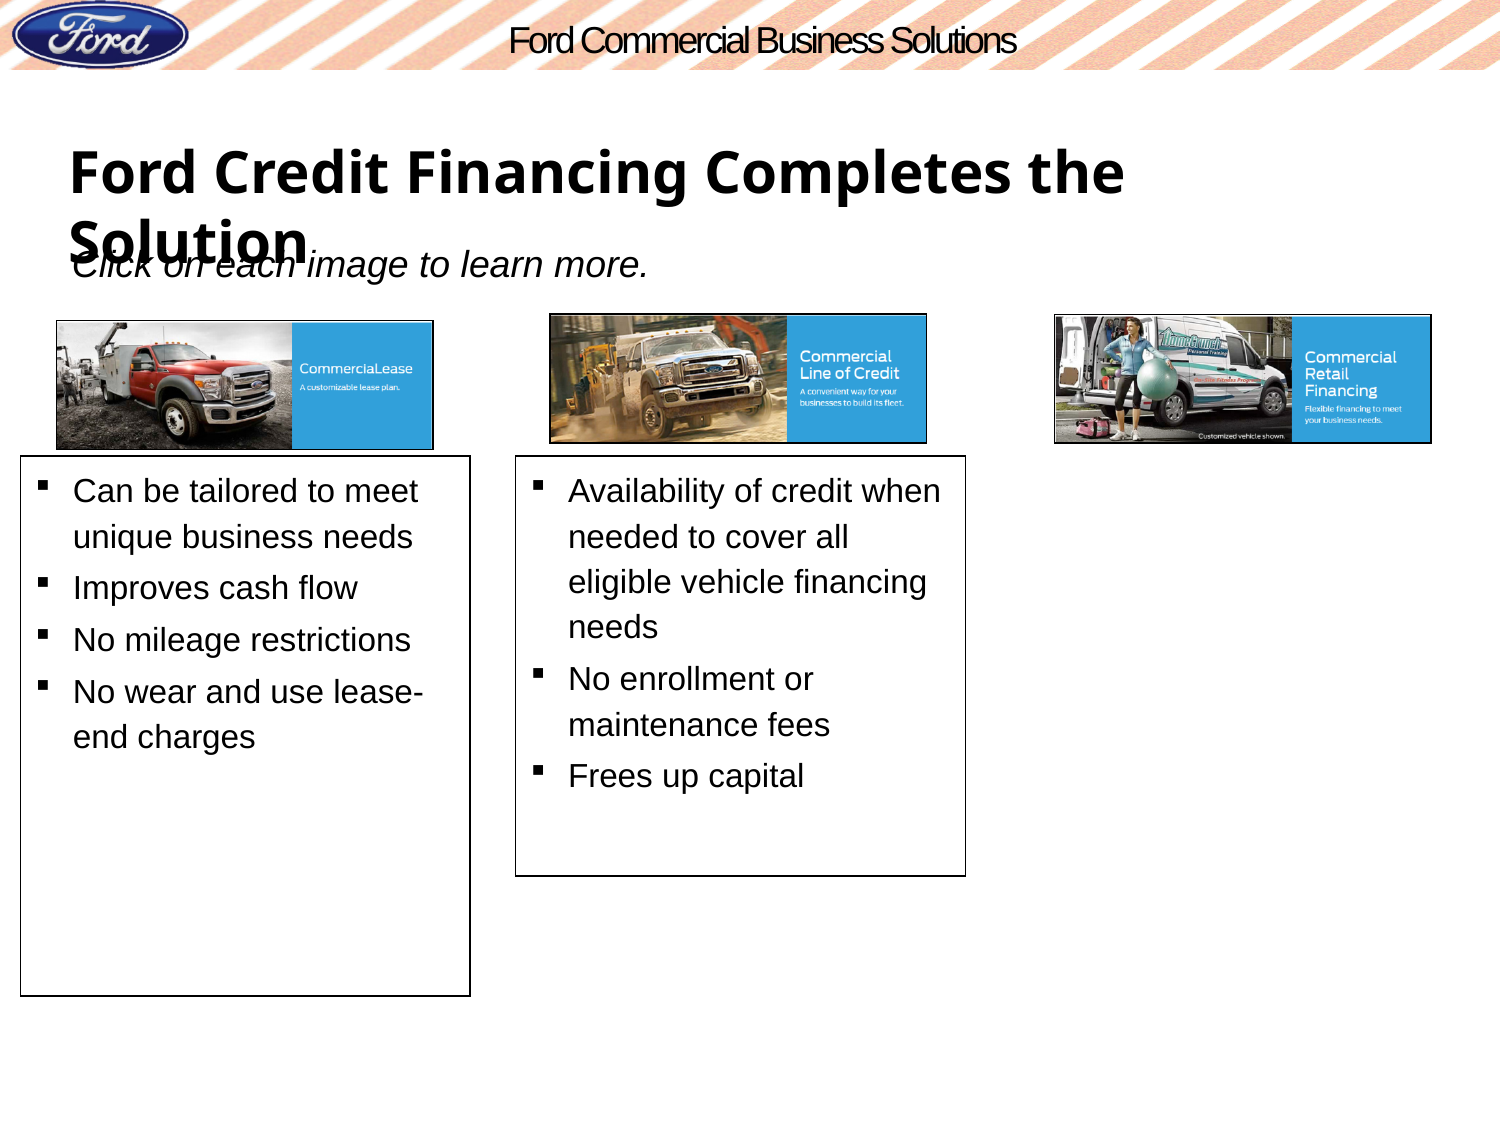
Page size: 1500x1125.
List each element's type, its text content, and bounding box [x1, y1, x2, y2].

list Availability of credit when needed to cover all eligible vehicle financing needs No enrollment or maintenance fees Frees up capital [515, 455, 966, 877]
picture [1055, 315, 1431, 443]
list Can be tailored to meet unique business needs Improves cash flow No mileage restrictions No wear and use lease-end charges [20, 455, 471, 997]
text_box Click on each image to learn more. [57, 232, 679, 293]
picture [56, 320, 433, 449]
list Michelle assembles the Customer Sales Presentation Kit in the Commercial Vehicle Presentation folder and adds a QFC credit application, relevant presentation materials and brochures, and the completed worksheets from the Commercial Cost-Per-Mile Value Builder Quick Quote Tool . [688, 0, 772, 70]
picture [9, 0, 190, 70]
picture [550, 314, 926, 443]
title Ford Credit Financing Completes the Solution [53, 127, 1271, 213]
